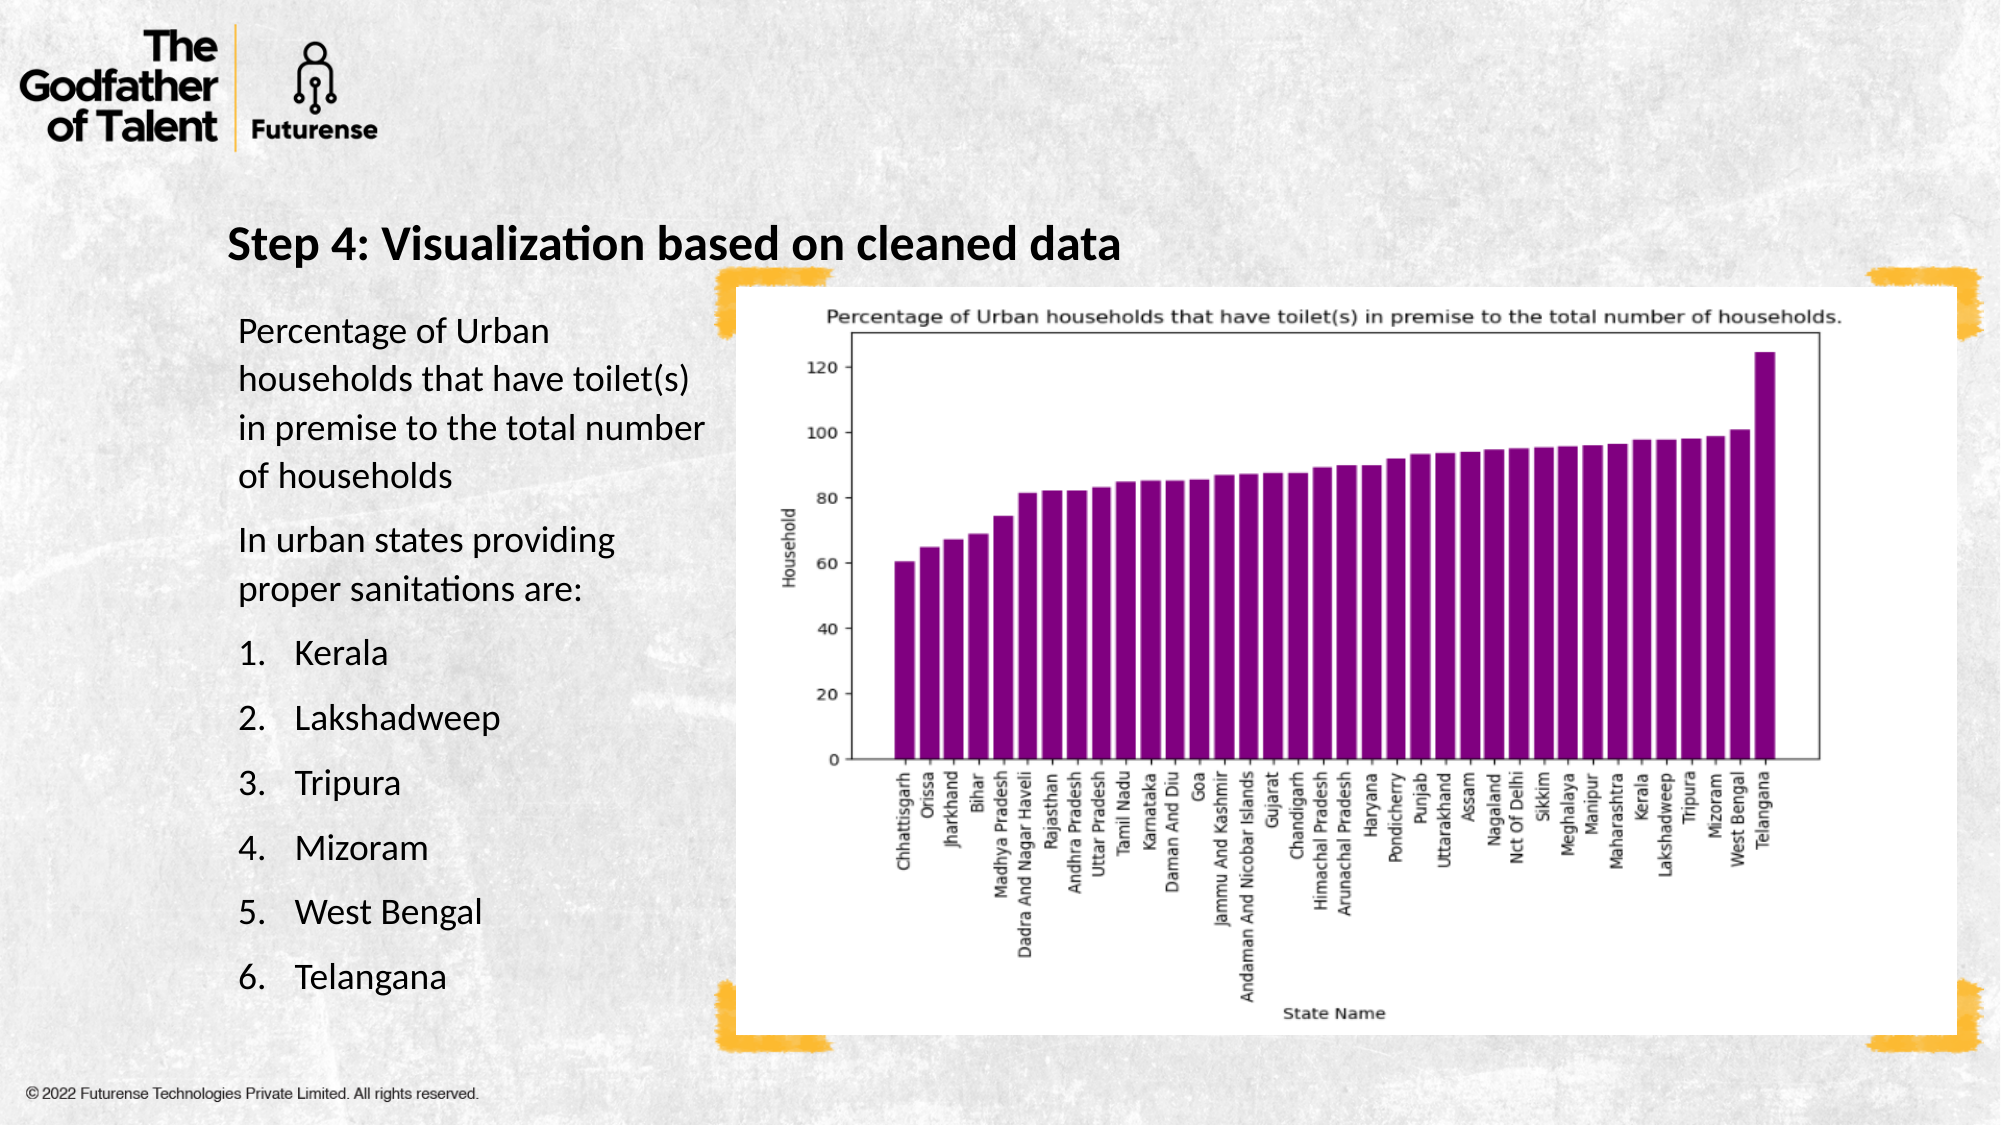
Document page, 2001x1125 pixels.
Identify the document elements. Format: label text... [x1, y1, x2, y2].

text_box Step 4: Visualization based on cleaned data [212, 198, 1542, 278]
text_box Percentage of Urban households that have toilet(s) in premise to the total number of households In urban states providing proper sanitations are: Kerala Lakshadweep Tripura Mizoram West Bengal Telangana [223, 295, 714, 1005]
picture [0, 0, 2001, 1125]
